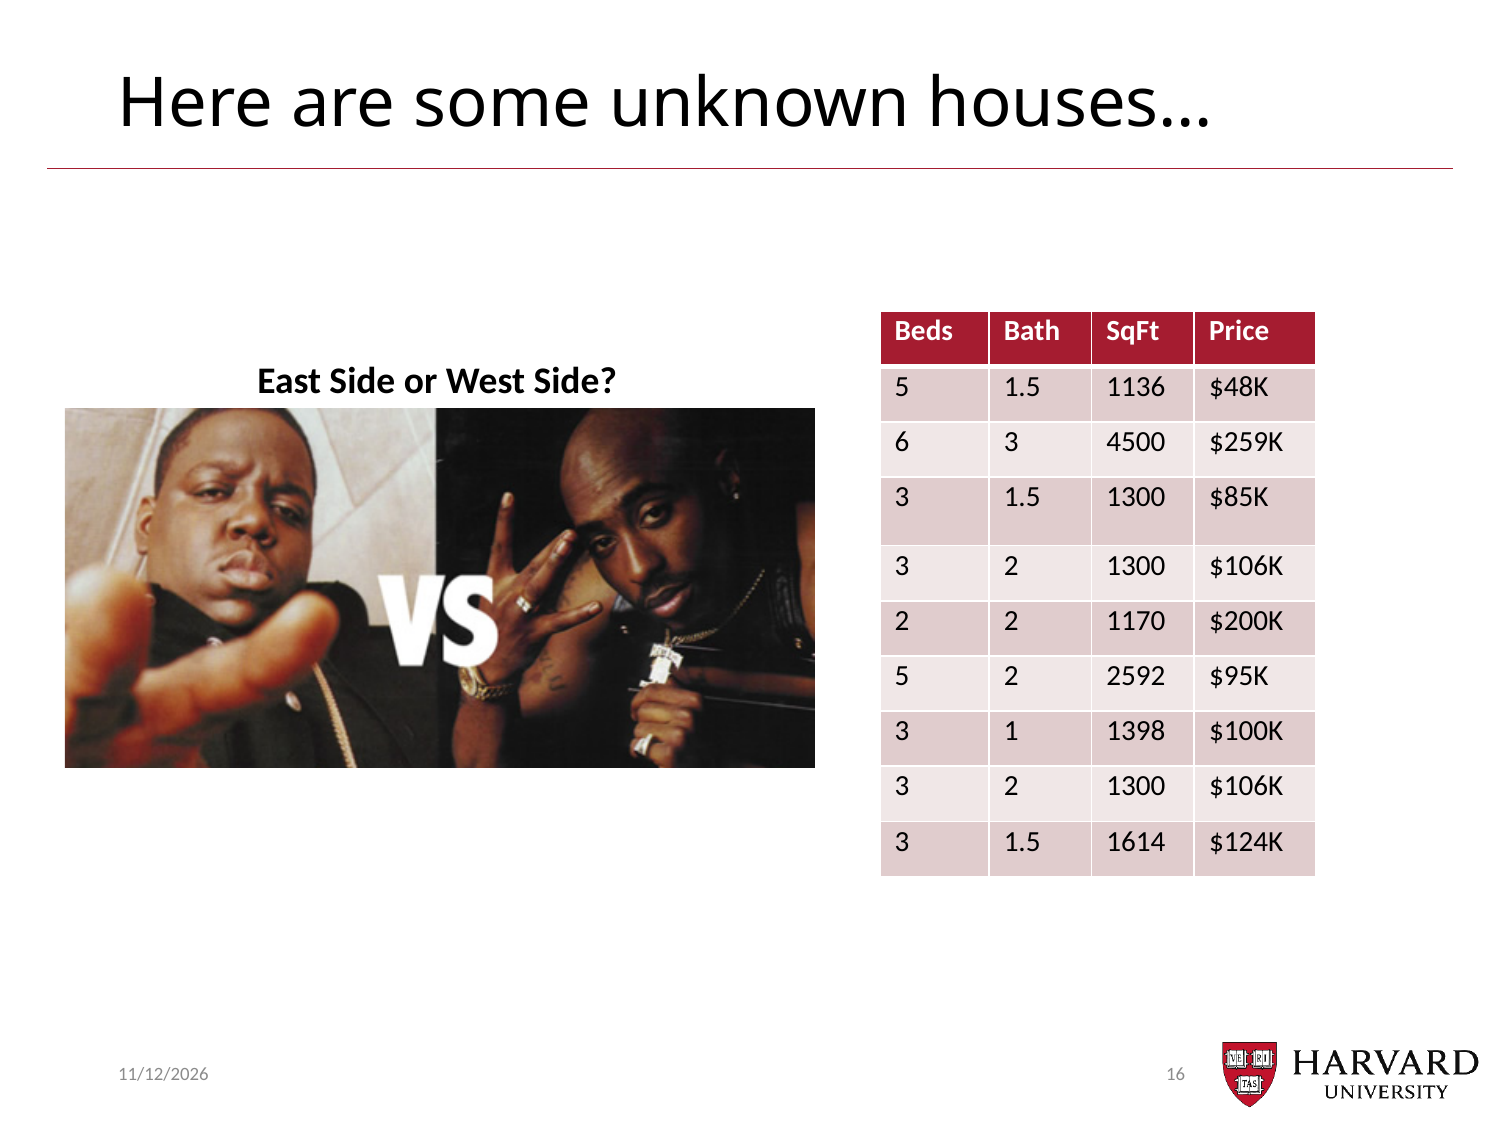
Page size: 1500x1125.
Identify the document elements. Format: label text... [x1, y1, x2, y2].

table_cell 1.5 [990, 478, 1091, 545]
table_cell 1136 [1092, 369, 1193, 421]
list East Side or West Side? [106, 303, 769, 408]
slide_number 16 [1059, 1042, 1200, 1103]
table_cell 3 [881, 822, 988, 876]
table_cell $200K [1195, 602, 1315, 655]
table_cell 1170 [1092, 602, 1193, 655]
table_cell 5 [881, 369, 988, 421]
table_cell 5 [881, 657, 988, 710]
table_cell 1398 [1092, 712, 1193, 765]
table_cell 2 [990, 602, 1091, 655]
table_cell 3 [881, 767, 988, 821]
table_cell 1300 [1092, 546, 1193, 600]
table_cell 2 [881, 602, 988, 655]
table_cell $100K [1195, 712, 1315, 765]
picture [64, 408, 815, 768]
table_cell 3 [990, 423, 1091, 476]
table_cell 1.5 [990, 822, 1091, 876]
table_cell 1.5 [990, 369, 1091, 421]
table_cell 6 [881, 423, 988, 476]
table_cell $95K [1195, 657, 1315, 710]
table_cell $259K [1195, 423, 1315, 476]
table_header SqFt [1092, 312, 1193, 364]
table_cell 1614 [1092, 822, 1193, 876]
table_cell $85K [1195, 478, 1315, 545]
title Here are some unknown houses… [103, 59, 1397, 157]
table_header Beds [881, 312, 988, 364]
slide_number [103, 1042, 441, 1103]
table_cell 1300 [1092, 767, 1193, 821]
picture [1200, 1024, 1500, 1125]
table_cell 2 [990, 657, 1091, 710]
table_cell 2592 [1092, 657, 1193, 710]
table_cell $124K [1195, 822, 1315, 876]
table_cell $106K [1195, 767, 1315, 821]
table_cell 1 [990, 712, 1091, 765]
table_header Bath [990, 312, 1091, 364]
table_cell 3 [881, 546, 988, 600]
table_cell 3 [881, 478, 988, 545]
table_cell $106K [1195, 546, 1315, 600]
table_cell $48K [1195, 369, 1315, 421]
table_header Price [1195, 312, 1315, 364]
table_cell 4500 [1092, 423, 1193, 476]
table_cell 3 [881, 712, 988, 765]
table_cell 2 [990, 767, 1091, 821]
table_cell 2 [990, 546, 1091, 600]
table_cell 1300 [1092, 478, 1193, 545]
